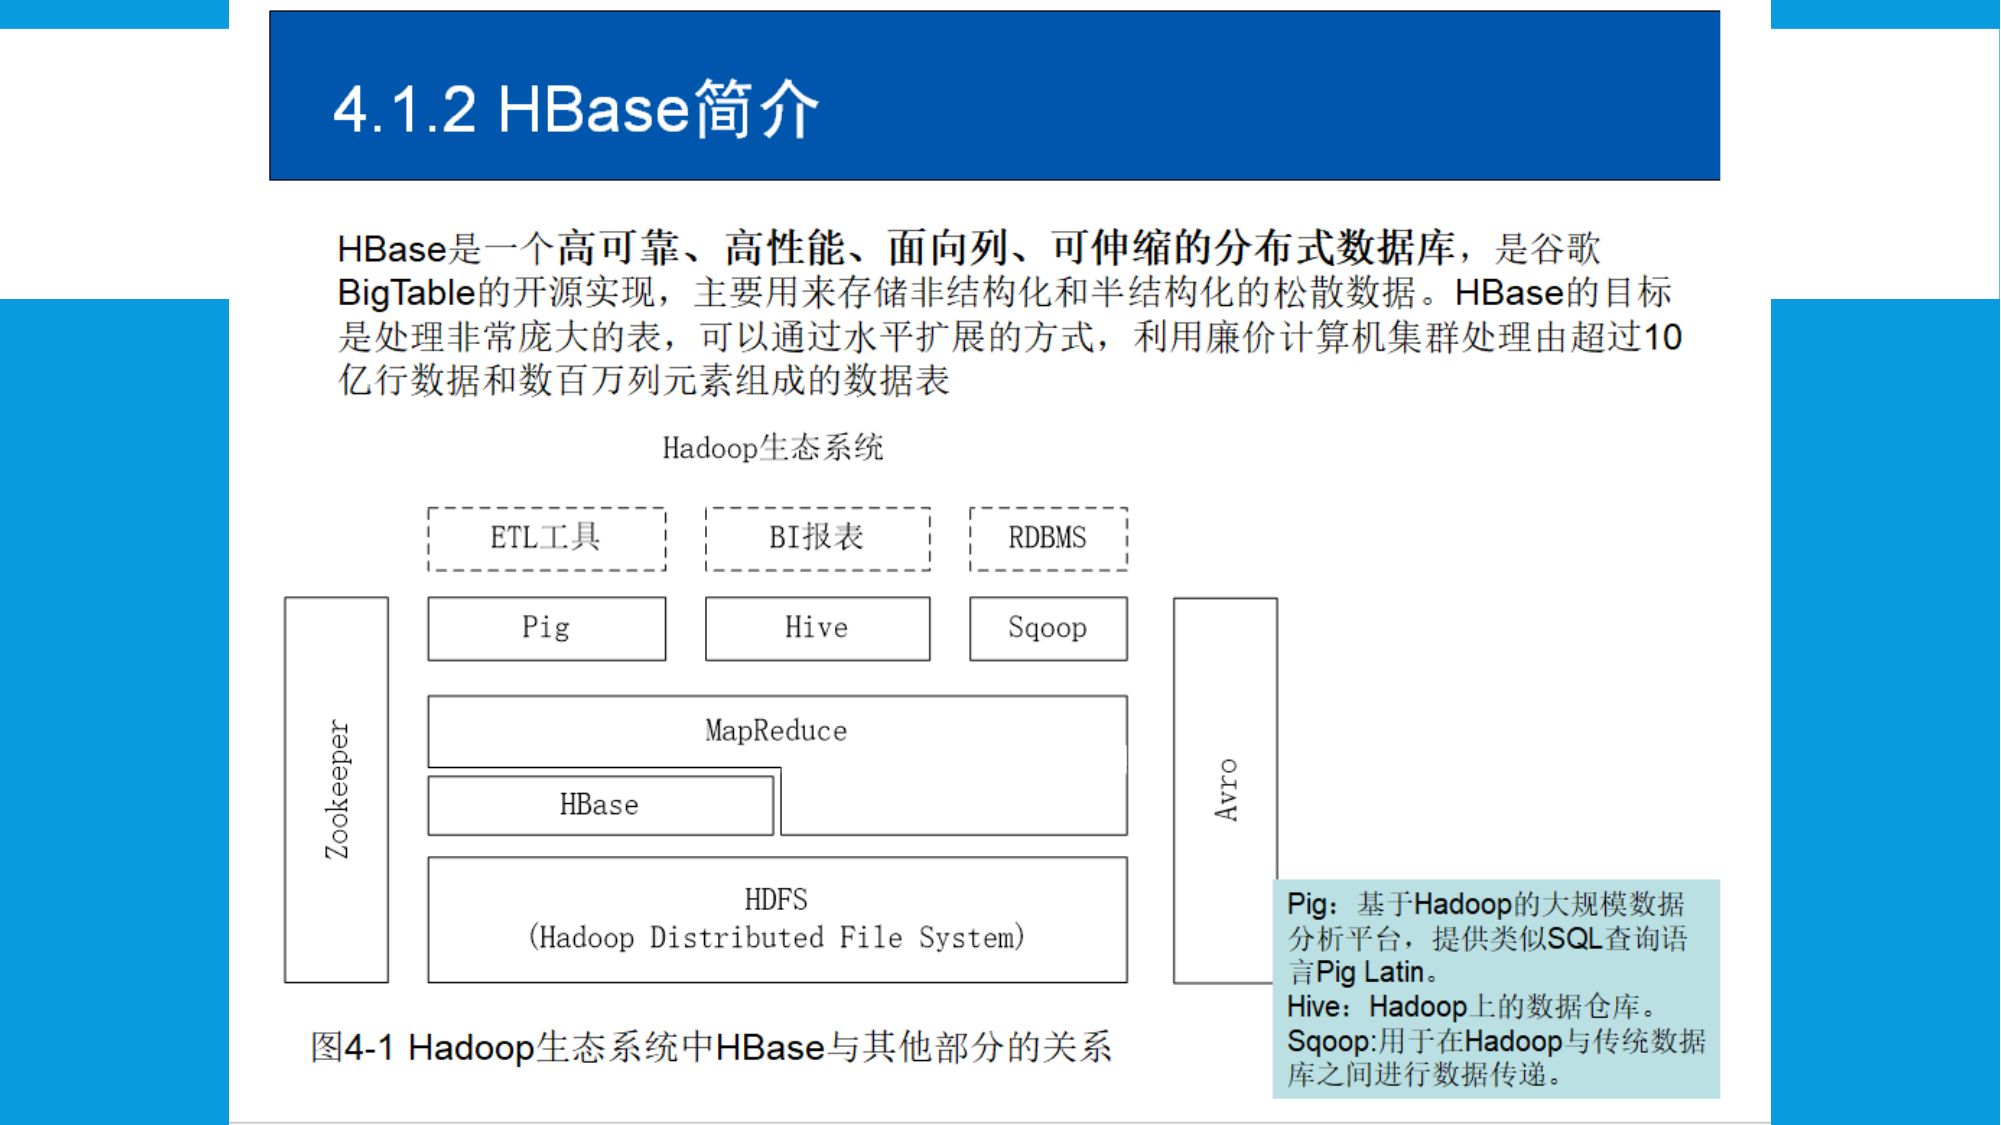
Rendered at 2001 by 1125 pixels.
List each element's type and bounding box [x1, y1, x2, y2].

picture [229, 0, 1771, 1125]
